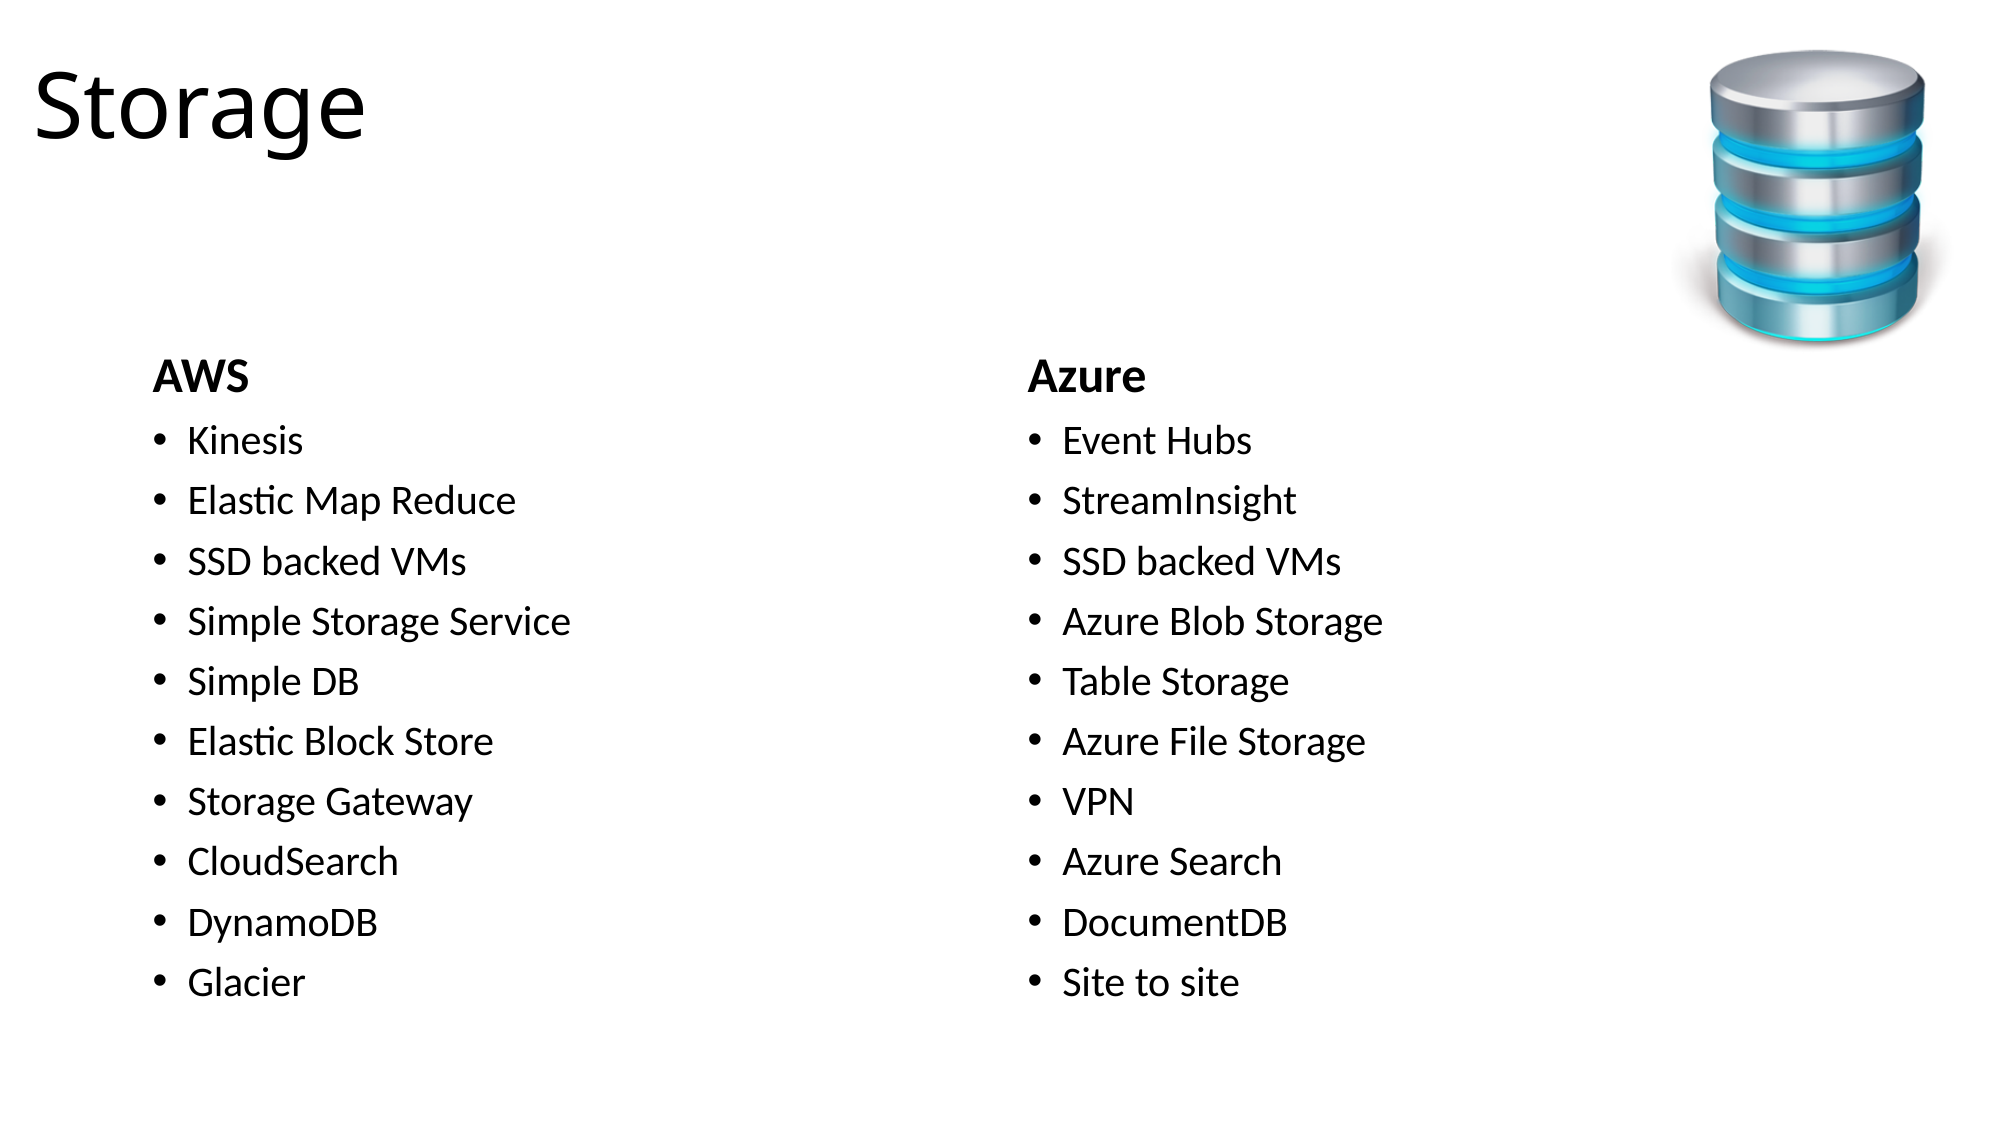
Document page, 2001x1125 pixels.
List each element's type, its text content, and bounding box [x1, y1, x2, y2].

list Event Hubs StreamInsight SSD backed VMs Azure Blob Storage Table Storage Azure File Storage VPN Azure Search DocumentDB Site to site [1012, 410, 1863, 1016]
list Azure [1012, 275, 1863, 410]
picture [1625, 0, 2000, 354]
list AWS [137, 275, 984, 410]
list Kinesis Elastic Map Reduce SSD backed VMs Simple Storage Service Simple DB Elastic Block Store Storage Gateway CloudSearch DynamoDB Glacier [137, 410, 984, 1016]
title Storage [18, 0, 1625, 218]
